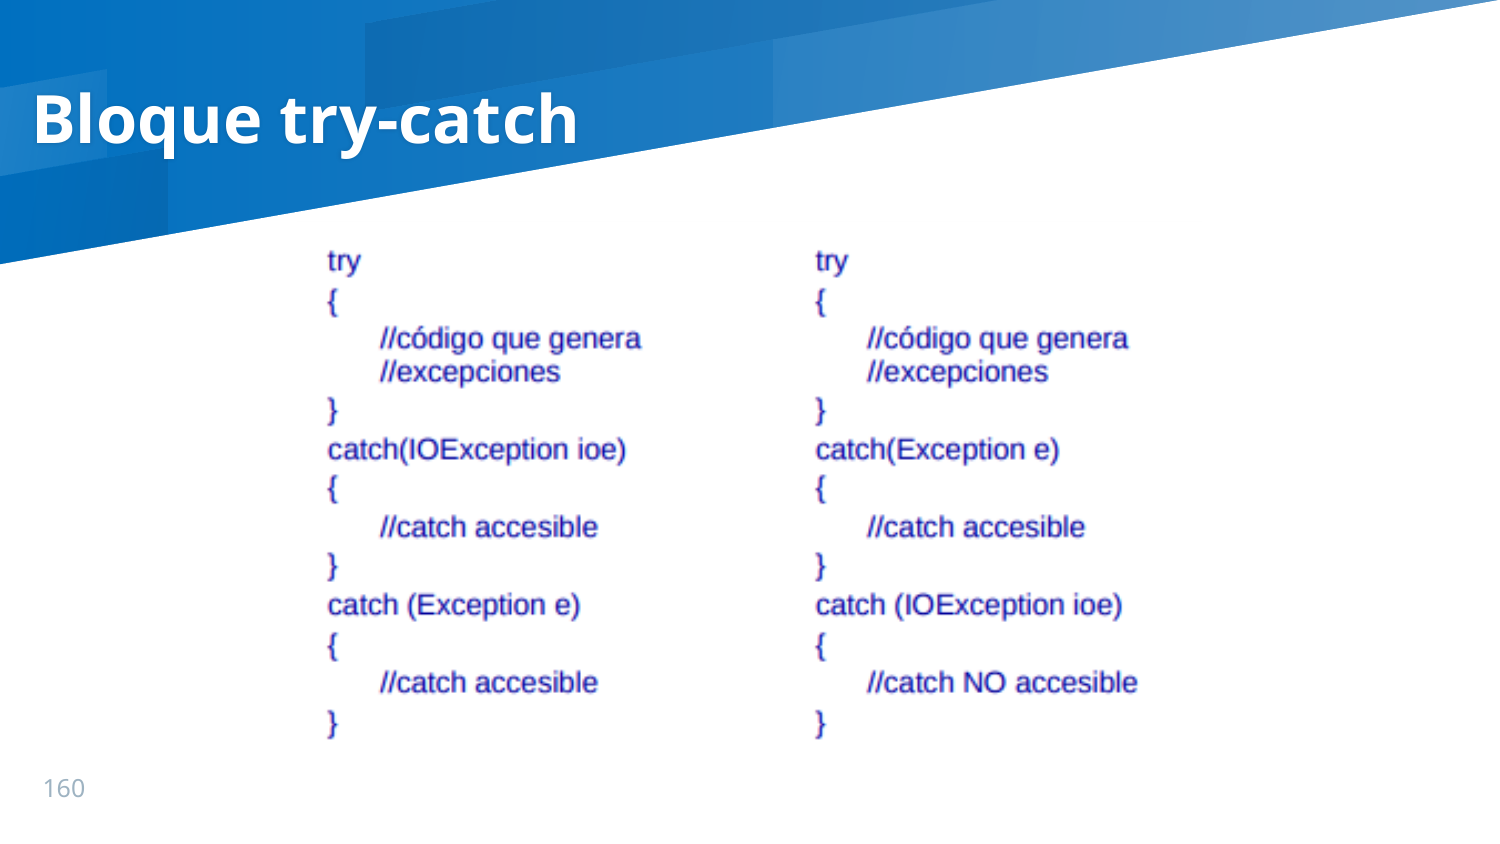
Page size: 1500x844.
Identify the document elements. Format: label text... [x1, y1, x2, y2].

title Bloque try-catch [31, 36, 1089, 199]
slide_number 160 [42, 766, 122, 807]
picture [297, 220, 1203, 764]
